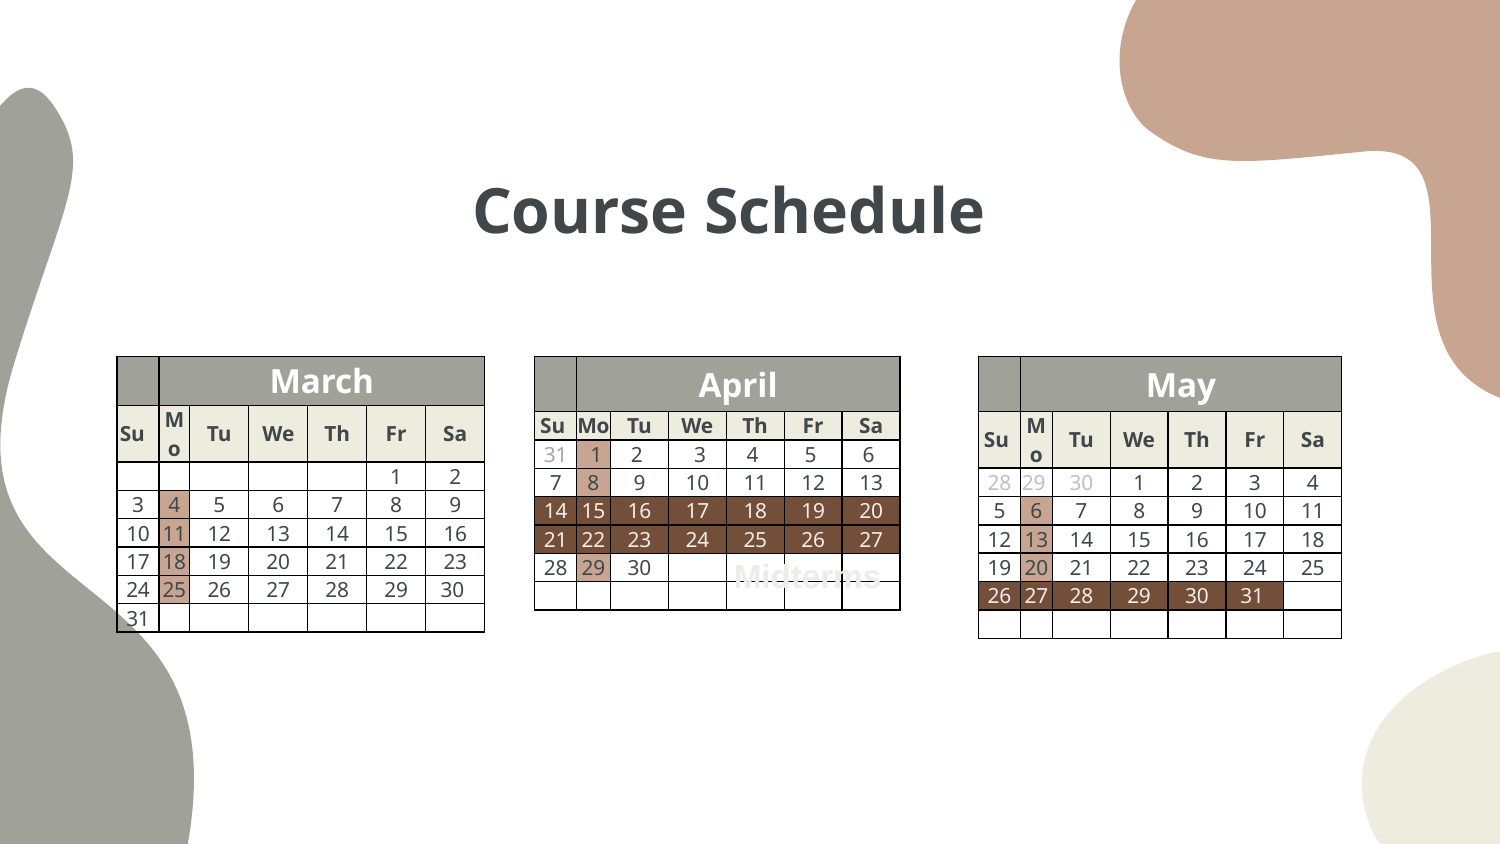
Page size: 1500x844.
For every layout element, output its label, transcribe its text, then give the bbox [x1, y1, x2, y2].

table_cell 24 [118, 576, 158, 603]
table_cell Su [118, 406, 158, 461]
table_cell 14 [1053, 526, 1110, 552]
table_cell 22 [367, 548, 425, 575]
table_cell [1021, 611, 1052, 638]
table_cell 9 [611, 469, 668, 496]
table_cell 11 [160, 519, 189, 546]
table_cell Su [535, 412, 576, 439]
table_cell [1169, 611, 1225, 638]
table_cell 16 [426, 519, 484, 546]
table_cell 2 [611, 441, 668, 468]
table_cell 30 [1053, 469, 1110, 496]
table_cell 31 [1227, 582, 1283, 609]
table_cell 29 [1111, 582, 1167, 609]
table_cell 28 [979, 469, 1020, 496]
table_cell 16 [1169, 526, 1225, 552]
table_cell 21 [1053, 554, 1110, 581]
table_cell [577, 582, 610, 609]
table_cell 30 [1169, 582, 1225, 609]
table_cell Sa [1284, 412, 1341, 467]
table_cell Th [1169, 412, 1225, 467]
table_cell 17 [669, 497, 726, 524]
table_cell [249, 604, 307, 631]
table_cell [1111, 611, 1167, 638]
table_cell [367, 604, 425, 631]
table_cell 18 [1284, 526, 1341, 552]
table_cell 6 [249, 491, 307, 518]
table_cell 25 [160, 576, 189, 603]
table_cell 13 [1021, 526, 1052, 552]
table_cell We [1111, 412, 1167, 467]
table_cell 13 [249, 519, 307, 546]
table_cell [785, 603, 841, 609]
table_cell 4 [160, 491, 189, 518]
table_cell We [249, 406, 307, 461]
table_cell 4 [727, 441, 784, 468]
table_cell 1 [1111, 469, 1167, 496]
table_cell 14 [535, 497, 576, 524]
table_cell Mo [1021, 412, 1052, 467]
table_cell [308, 604, 366, 631]
table_cell Tu [190, 406, 248, 461]
table_cell 27 [249, 576, 307, 603]
table_cell 10 [669, 469, 726, 496]
table_cell Th [727, 412, 784, 439]
table_cell Mo [160, 406, 189, 461]
table_cell 10 [1227, 497, 1283, 524]
table_cell 5 [190, 491, 248, 518]
table_cell 30 [611, 554, 668, 581]
table_header April [577, 357, 899, 411]
table_cell Fr [1227, 412, 1283, 467]
table_cell 4 [1284, 469, 1341, 496]
table_cell 24 [669, 526, 726, 553]
table_cell 25 [1284, 554, 1341, 581]
table_cell 8 [1111, 497, 1167, 524]
table_cell 24 [1227, 554, 1283, 581]
table_cell [979, 611, 1020, 638]
table_cell [669, 582, 726, 609]
table_cell 30 [426, 576, 484, 603]
table_cell 12 [785, 469, 841, 496]
table_cell 22 [1111, 554, 1167, 581]
table_cell 13 [843, 469, 899, 496]
table_cell 26 [785, 526, 841, 547]
table_cell [160, 604, 189, 631]
table_cell [190, 463, 248, 490]
table_cell 6 [843, 441, 899, 468]
table_cell 19 [190, 548, 248, 575]
table_cell Fr [785, 412, 841, 439]
table_cell [1227, 611, 1283, 638]
table_cell 15 [367, 519, 425, 546]
table_cell 15 [577, 497, 610, 524]
table_cell 11 [1284, 497, 1341, 524]
table_cell 14 [308, 519, 366, 546]
table_cell Tu [1053, 412, 1110, 467]
table_cell 8 [577, 469, 610, 496]
table_cell 17 [1227, 526, 1283, 552]
table_cell 25 [727, 526, 784, 547]
table_cell 26 [979, 582, 1020, 609]
table_cell [308, 463, 366, 490]
table_cell 9 [426, 491, 484, 518]
table_cell [190, 604, 248, 631]
table_cell 1 [577, 441, 610, 468]
table_cell Mo [577, 412, 610, 439]
table_cell [611, 582, 668, 609]
table_cell 31 [118, 604, 158, 631]
table_cell 28 [535, 554, 576, 581]
table_cell 27 [1021, 582, 1052, 609]
table_cell [727, 603, 784, 609]
table_cell 22 [577, 526, 610, 553]
table_cell 21 [308, 548, 366, 575]
table_cell 7 [1053, 497, 1110, 524]
table_cell 9 [1169, 497, 1225, 524]
table_cell 21 [535, 526, 576, 553]
table_cell [1284, 611, 1341, 638]
table_cell 29 [577, 554, 610, 581]
table_cell 17 [118, 548, 158, 575]
table_cell Fr [367, 406, 425, 461]
title Course Schedule [95, 172, 1362, 262]
table_cell [1284, 582, 1341, 609]
table_cell 18 [727, 497, 784, 524]
table_cell [535, 582, 576, 609]
table_cell [118, 463, 158, 490]
table_cell 3 [669, 441, 726, 468]
table_cell 18 [160, 548, 189, 575]
table_header [979, 357, 1020, 411]
table_cell 12 [979, 526, 1020, 552]
table_cell 7 [308, 491, 366, 518]
table_cell 29 [367, 576, 425, 603]
table_cell [669, 554, 718, 581]
table_cell 10 [118, 519, 158, 546]
table_cell 3 [118, 491, 158, 518]
table_cell 2 [1169, 469, 1225, 496]
table_cell 15 [1111, 526, 1167, 552]
table_cell Su [979, 412, 1020, 467]
table_cell 6 [1021, 497, 1052, 524]
table_cell 20 [843, 497, 899, 524]
table_cell 11 [727, 469, 784, 496]
table_header [535, 357, 576, 411]
table_cell 23 [1169, 554, 1225, 581]
text_box Midterms [718, 547, 897, 603]
table_cell 3 [1227, 469, 1283, 496]
table_cell 20 [249, 548, 307, 575]
table_cell 31 [535, 441, 576, 468]
table_cell 27 [843, 526, 899, 553]
table_cell 5 [979, 497, 1020, 524]
table_cell [1053, 611, 1110, 638]
table_cell [426, 604, 484, 631]
table_header [118, 357, 158, 405]
table_header March [160, 357, 484, 405]
table_cell [160, 463, 189, 490]
table_cell 28 [1053, 582, 1110, 609]
table_cell 26 [190, 576, 248, 603]
table_cell 19 [785, 497, 841, 524]
table_cell Th [308, 406, 366, 461]
table_cell 23 [426, 548, 484, 575]
table_cell 19 [979, 554, 1020, 581]
table_cell 5 [785, 441, 841, 468]
table_cell We [669, 412, 726, 439]
table_header May [1021, 357, 1341, 411]
table_cell 16 [611, 497, 668, 524]
table_cell 8 [367, 491, 425, 518]
table_cell 23 [611, 526, 668, 553]
table_cell 12 [190, 519, 248, 546]
table_cell 20 [1021, 554, 1052, 581]
table_cell 2 [426, 463, 484, 490]
table_cell [843, 582, 899, 609]
table_cell 1 [367, 463, 425, 490]
table_cell Sa [426, 406, 484, 461]
table_cell Sa [843, 412, 899, 439]
table_cell Tu [611, 412, 668, 439]
table_cell 7 [535, 469, 576, 496]
table_cell 28 [308, 576, 366, 603]
table_cell [249, 463, 307, 490]
table_cell 29 [1021, 469, 1052, 496]
